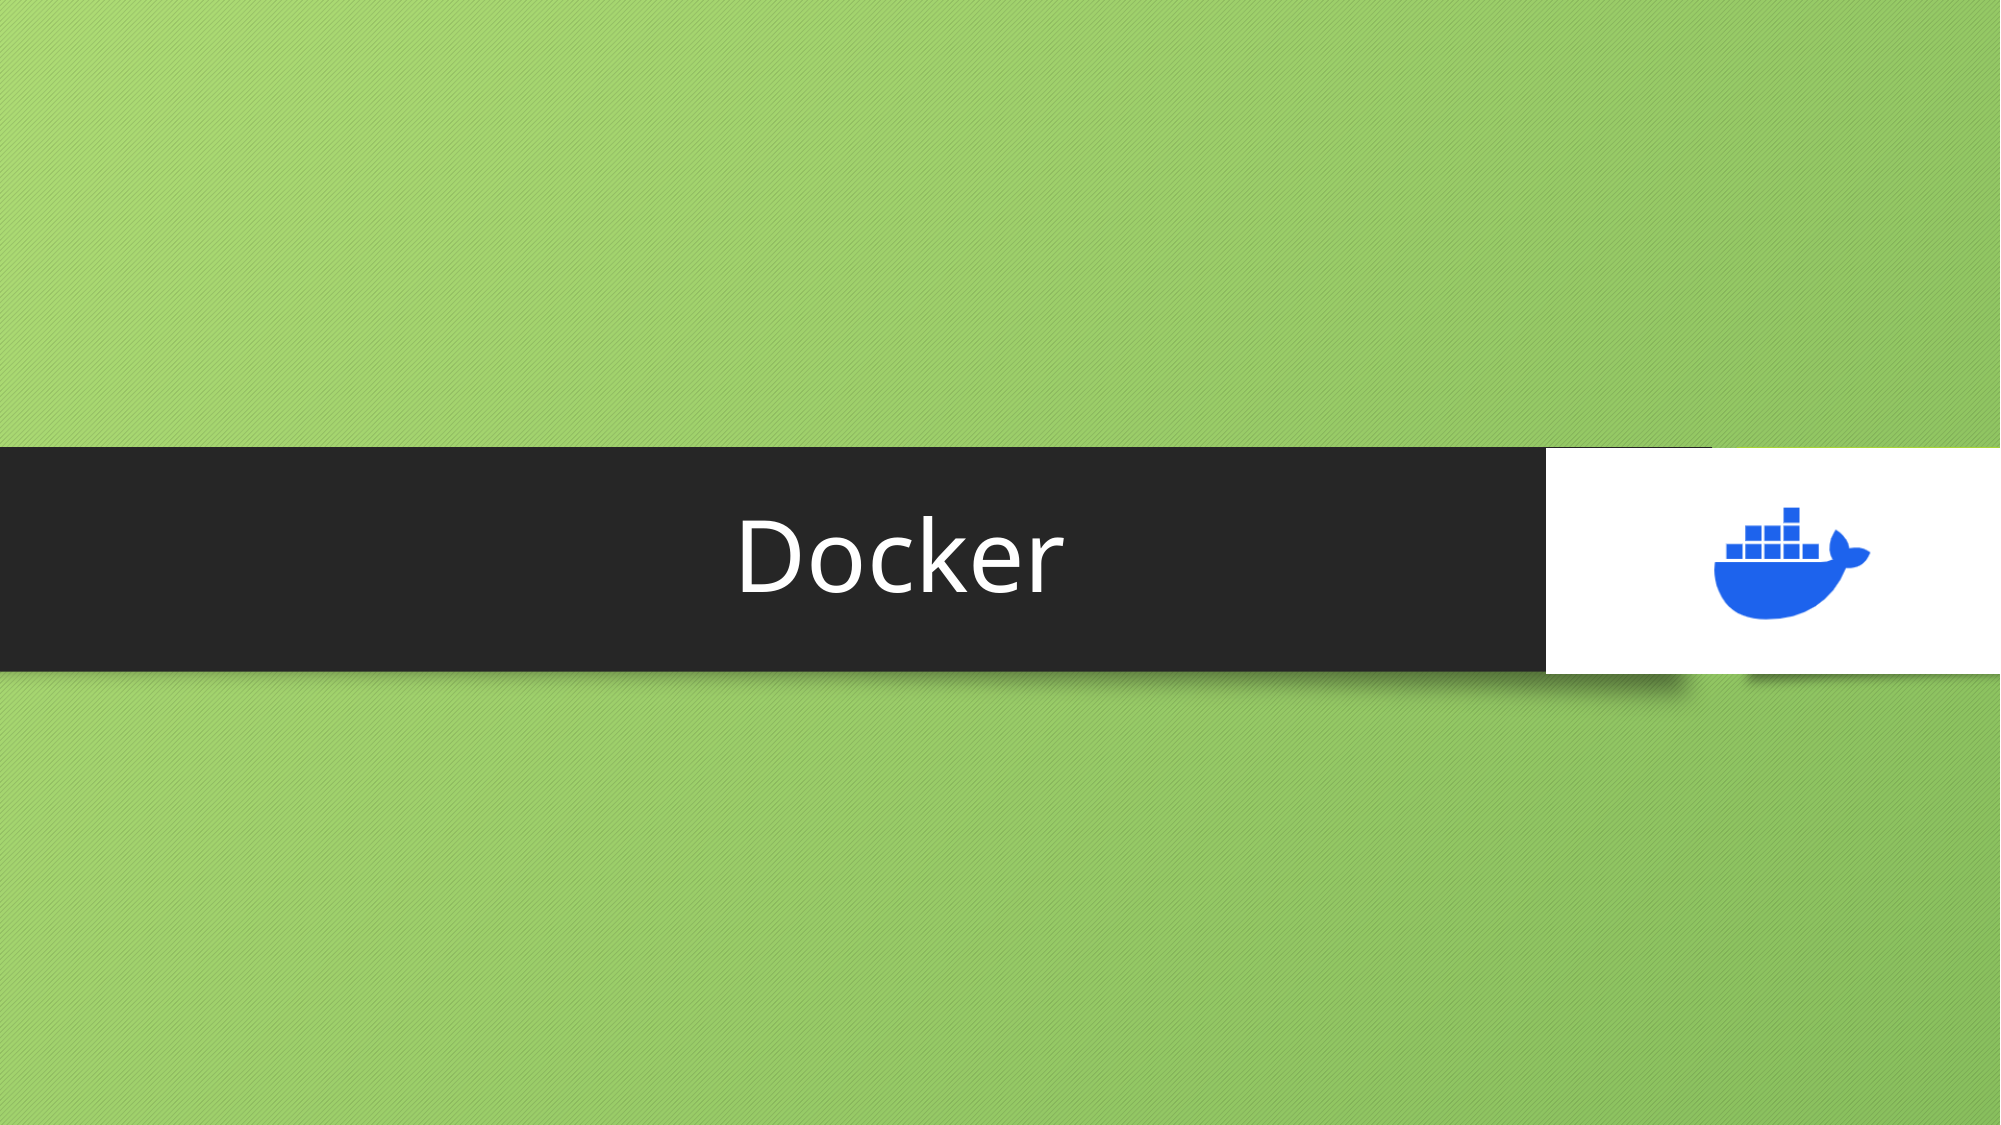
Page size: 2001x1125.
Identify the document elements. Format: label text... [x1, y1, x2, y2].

title Docker [111, 470, 1545, 650]
picture [0, 448, 2000, 724]
